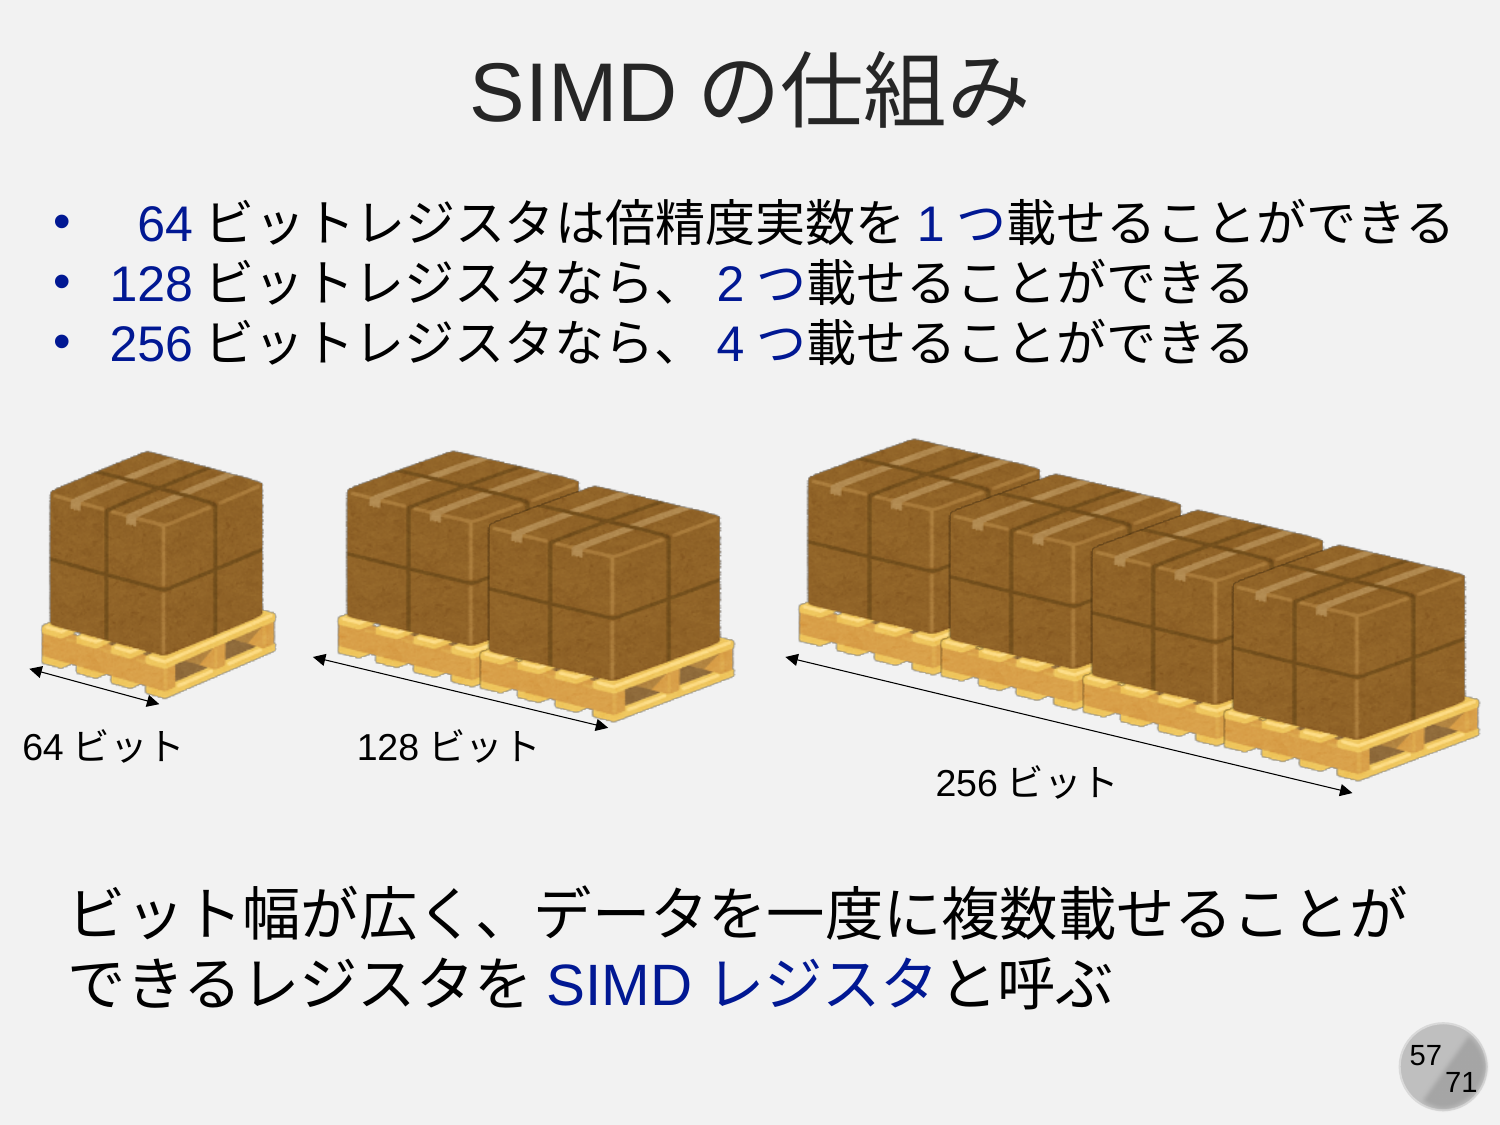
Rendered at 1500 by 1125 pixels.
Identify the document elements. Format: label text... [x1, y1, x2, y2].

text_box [29, 668, 160, 705]
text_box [785, 432, 1495, 787]
text_box 128ビット [342, 728, 556, 776]
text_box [785, 656, 1353, 793]
text_box 256ビット [920, 793, 1135, 812]
text_box ビット幅が広く、データを一度に複数載せることができるレジスタをSIMDレジスタと呼ぶ [53, 869, 1436, 1025]
text_box 64ビットレジスタは倍精度実数を1つ載せることができる 128ビットレジスタなら、2つ載せることができる 256ビットレジスタなら、4つ載せることができる [38, 184, 1471, 380]
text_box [312, 656, 609, 728]
picture [29, 444, 290, 705]
text_box 64ビット [7, 715, 201, 776]
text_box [324, 444, 750, 728]
list SIMDの仕組み [0, 31, 1500, 155]
